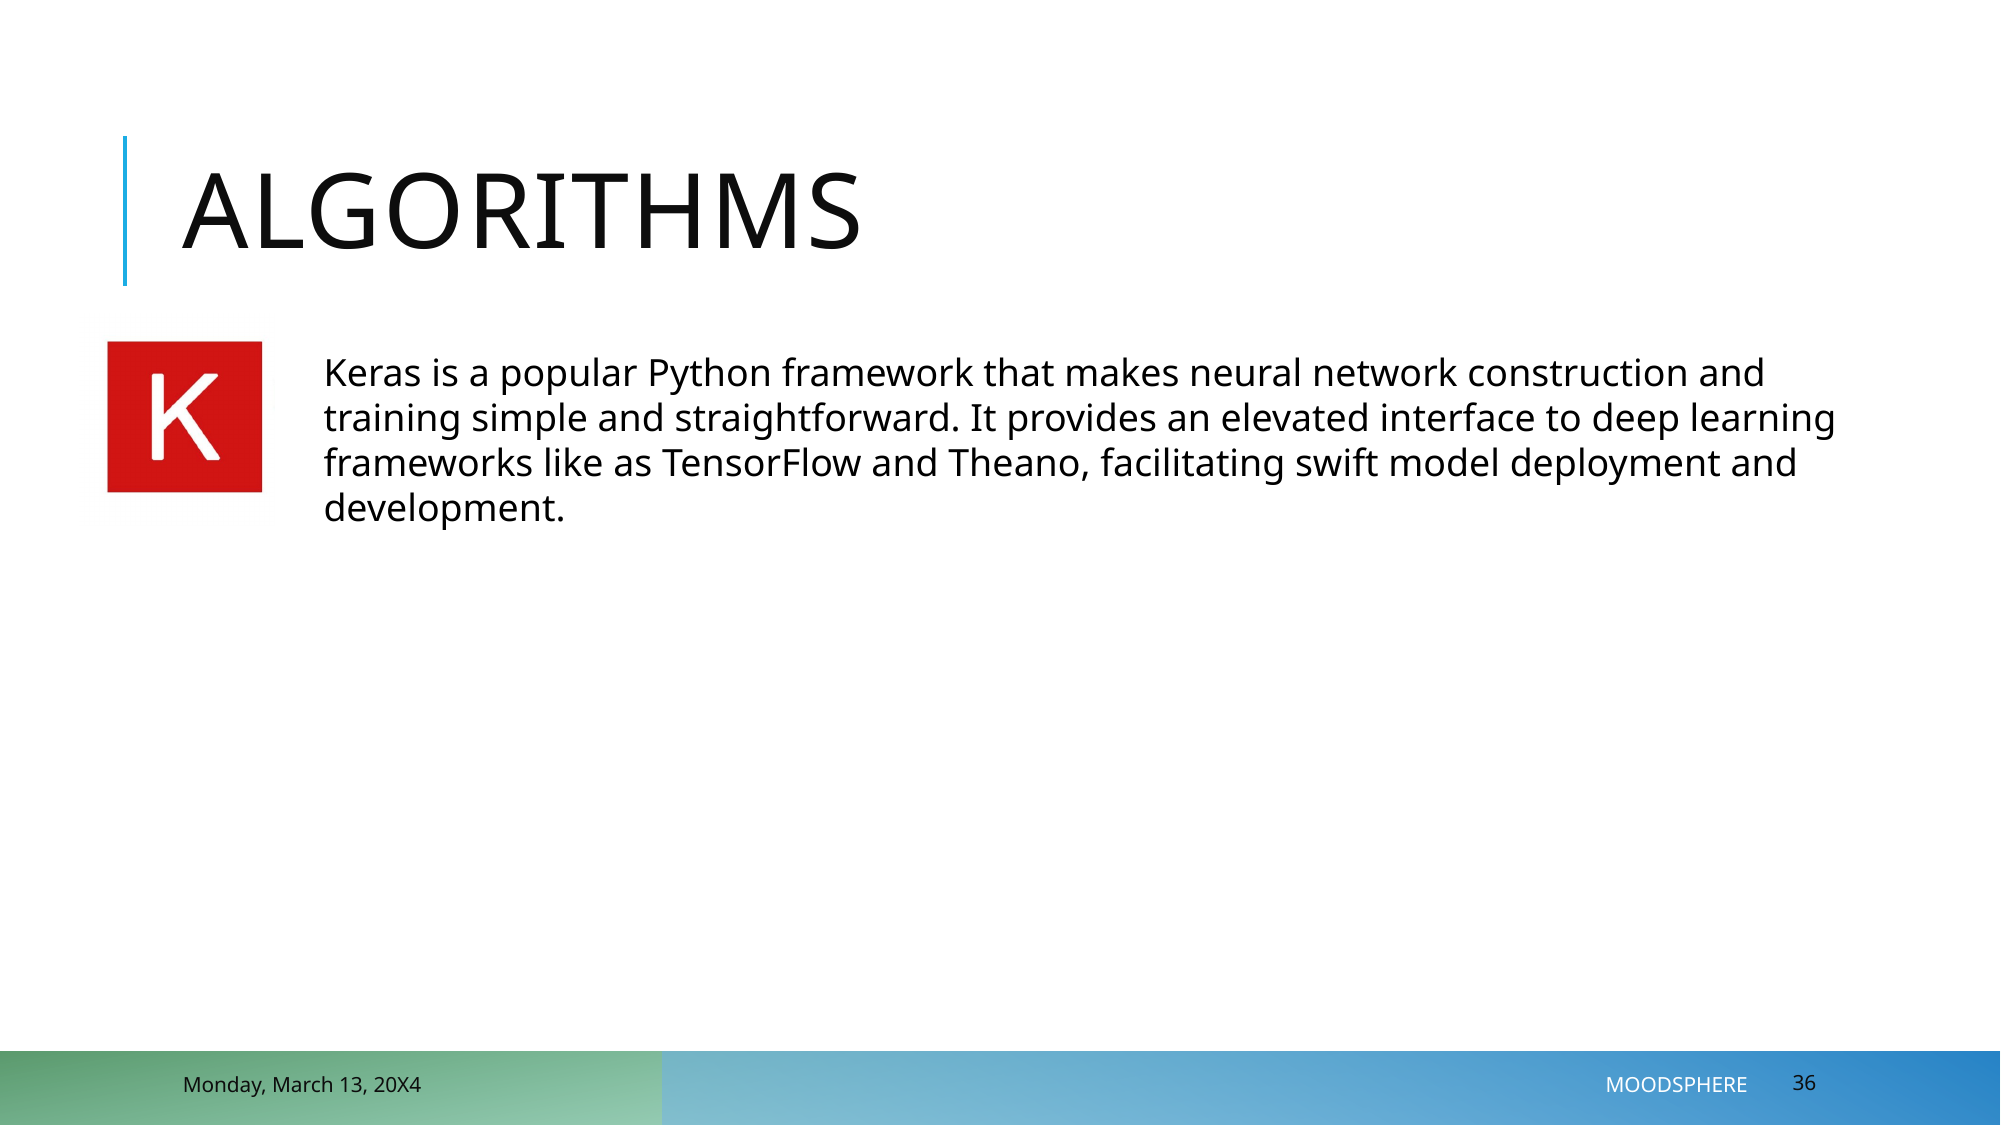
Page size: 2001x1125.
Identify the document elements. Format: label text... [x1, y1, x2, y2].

slide_number 36 [1777, 1061, 1938, 1107]
text_box MoodSphere [794, 1061, 1763, 1107]
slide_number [168, 1061, 522, 1107]
picture [79, 313, 275, 527]
title Algorithms [168, 96, 1763, 342]
text_box Keras is a popular Python framework that makes neural network construction and training simple and straightforward. It provides an elevated interface to deep learning frameworks like as TensorFlow and Theano, facilitating swift model deployment and development. [308, 341, 1858, 537]
